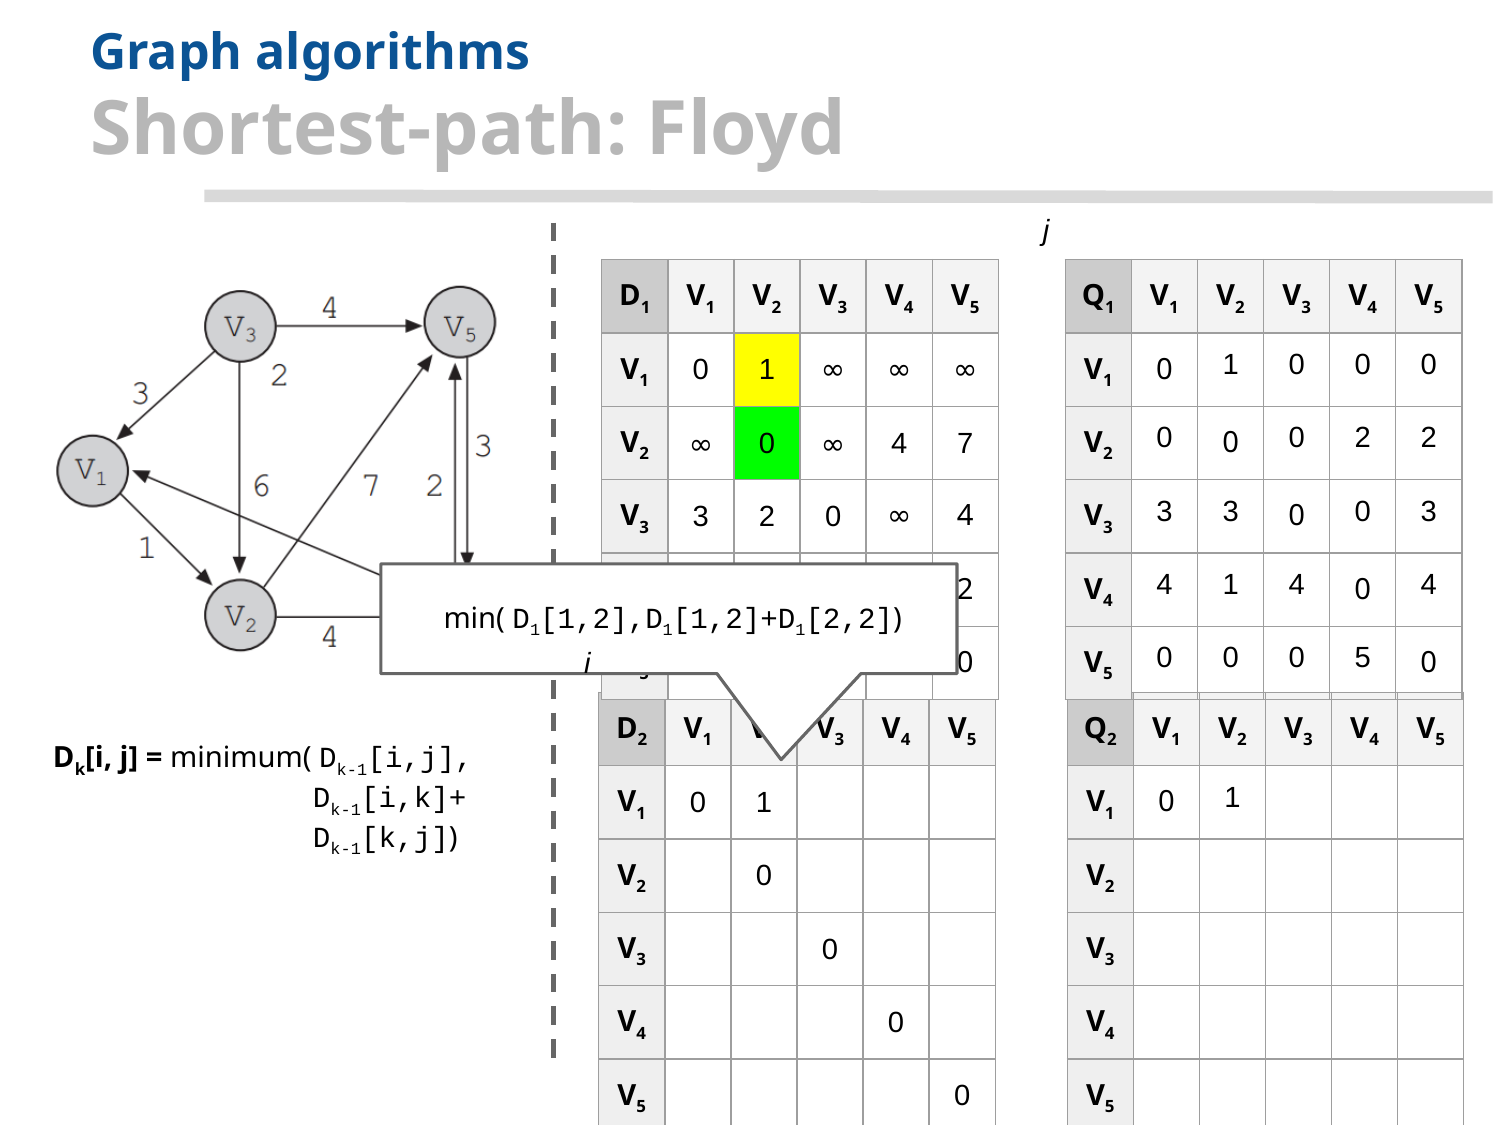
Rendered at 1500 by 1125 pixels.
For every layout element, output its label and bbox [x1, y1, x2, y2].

table_header [867, 260, 932, 332]
table_cell [1398, 986, 1463, 1058]
table_cell [1398, 766, 1463, 838]
table_cell [599, 913, 664, 985]
table_cell [1198, 554, 1263, 626]
table_cell [798, 840, 862, 912]
table_header [1134, 700, 1199, 765]
table_header [1264, 260, 1329, 332]
table_cell [1198, 480, 1263, 552]
table_cell [1264, 554, 1329, 626]
table_cell [669, 480, 733, 552]
table_cell [798, 1060, 862, 1125]
table_cell [1332, 986, 1397, 1058]
table_cell [735, 407, 799, 479]
table_cell [1264, 407, 1329, 479]
table_cell [1134, 1060, 1199, 1125]
table_cell [801, 407, 865, 479]
table_cell [599, 840, 664, 912]
table_cell [1330, 480, 1395, 552]
table_cell [666, 1060, 730, 1125]
table_cell [798, 913, 862, 985]
table_cell [666, 986, 730, 1058]
table_cell [1132, 554, 1197, 626]
table_cell [933, 407, 998, 479]
table_cell [1132, 407, 1197, 479]
table_cell [1330, 554, 1395, 626]
table_cell [1332, 840, 1397, 912]
table_cell [933, 334, 998, 406]
table_cell [1200, 840, 1265, 912]
table_cell [735, 334, 799, 406]
table_cell [1066, 407, 1131, 479]
table_header [735, 260, 799, 332]
table_cell [669, 674, 733, 699]
table_cell [1330, 407, 1395, 479]
table_cell [1396, 334, 1461, 406]
table_cell [602, 674, 667, 699]
table_cell [1200, 913, 1265, 985]
table_header [1396, 260, 1461, 332]
table_cell [1068, 1060, 1133, 1125]
table_header [669, 260, 733, 332]
table_header [1332, 700, 1397, 765]
table_header [602, 260, 667, 332]
table_header [801, 260, 865, 332]
table_cell [930, 986, 995, 1058]
table_cell [599, 766, 664, 838]
table_header [930, 700, 995, 765]
table_cell [669, 554, 733, 563]
table_cell [867, 334, 932, 406]
table_cell [732, 986, 796, 1058]
table_header [1068, 700, 1133, 765]
table_header [1132, 260, 1197, 332]
table_cell [1198, 407, 1263, 479]
table_cell [666, 840, 730, 912]
table_cell [1132, 480, 1197, 552]
table_cell [1066, 480, 1131, 552]
table_cell [1396, 407, 1461, 479]
table_cell [1398, 1060, 1463, 1125]
table_cell [1134, 840, 1199, 912]
table_cell [1332, 1060, 1397, 1125]
table_header [1266, 700, 1331, 765]
table_cell [602, 334, 667, 406]
table_cell [930, 766, 995, 838]
table_cell [732, 1060, 796, 1125]
table_cell [1332, 766, 1397, 838]
table_cell [798, 986, 862, 1058]
table_cell [1066, 627, 1131, 699]
table_header [732, 700, 796, 765]
table_cell [599, 986, 664, 1058]
table_cell [732, 766, 796, 838]
table_cell [1198, 334, 1263, 406]
table_cell [1068, 913, 1133, 985]
table_cell [1266, 766, 1331, 838]
table_header [599, 693, 664, 765]
table_cell [801, 334, 865, 406]
table_cell [867, 554, 932, 563]
table_cell [864, 766, 928, 838]
table_cell [602, 480, 667, 552]
table_cell [1132, 627, 1197, 699]
table_cell [801, 554, 865, 563]
table_cell [864, 913, 928, 985]
table_cell [930, 913, 995, 985]
table_cell [864, 840, 928, 912]
table_header [1330, 260, 1395, 332]
table_cell [1132, 334, 1197, 406]
table_cell [1068, 766, 1133, 838]
table_cell [798, 766, 862, 838]
table_cell [1330, 334, 1395, 406]
table_cell [930, 1060, 995, 1125]
table_cell [669, 407, 733, 479]
table_cell [1264, 627, 1329, 699]
table_cell [735, 554, 799, 563]
table_header [933, 260, 998, 332]
table_header [1398, 700, 1463, 765]
title [75, 45, 1425, 185]
table_header [1198, 260, 1263, 332]
table_cell [1134, 766, 1199, 838]
table_cell [1398, 840, 1463, 912]
table_cell [1068, 840, 1133, 912]
table_cell [801, 480, 865, 552]
table_cell [666, 913, 730, 985]
picture [22, 259, 536, 678]
table_cell [1198, 627, 1263, 699]
table_cell [867, 480, 932, 552]
table_cell [1266, 986, 1331, 1058]
table_header [864, 700, 928, 765]
table_cell [1396, 627, 1461, 699]
table_cell [1266, 840, 1331, 912]
table_header [1200, 700, 1265, 765]
table_cell [1134, 913, 1199, 985]
table_cell [1200, 766, 1265, 838]
text_box [130, 563, 977, 760]
table_cell [1264, 334, 1329, 406]
table_header [1066, 260, 1131, 332]
table_header [798, 700, 862, 765]
table_cell [1264, 480, 1329, 552]
table_cell [1066, 334, 1131, 406]
table_cell [1396, 554, 1461, 626]
text_box [37, 758, 508, 839]
table_cell [735, 480, 799, 552]
table_cell [1332, 913, 1397, 985]
table_cell [1066, 554, 1131, 626]
table_cell [732, 840, 796, 912]
table_cell [1200, 1060, 1265, 1125]
table_cell [602, 407, 667, 479]
table_cell [1330, 627, 1395, 699]
table_cell [933, 554, 998, 626]
table_cell [839, 674, 865, 699]
table_cell [864, 986, 928, 1058]
table_cell [867, 407, 932, 479]
table_cell [1134, 986, 1199, 1058]
table_cell [1398, 913, 1463, 985]
table_cell [666, 766, 730, 838]
table_cell [1068, 986, 1133, 1058]
table_header [666, 700, 730, 765]
table_cell [732, 913, 796, 985]
table_cell [933, 480, 998, 552]
table_cell [599, 1060, 664, 1125]
table_cell [1266, 913, 1331, 985]
table_cell [602, 554, 667, 563]
table_cell [864, 1060, 928, 1125]
table_cell [930, 840, 995, 912]
table_cell [1266, 1060, 1331, 1125]
table_cell [1396, 480, 1461, 552]
table_cell [867, 674, 932, 699]
table_cell [669, 334, 733, 406]
text_box [1027, 211, 1072, 247]
table_cell [1200, 986, 1265, 1058]
table_cell [933, 627, 998, 699]
